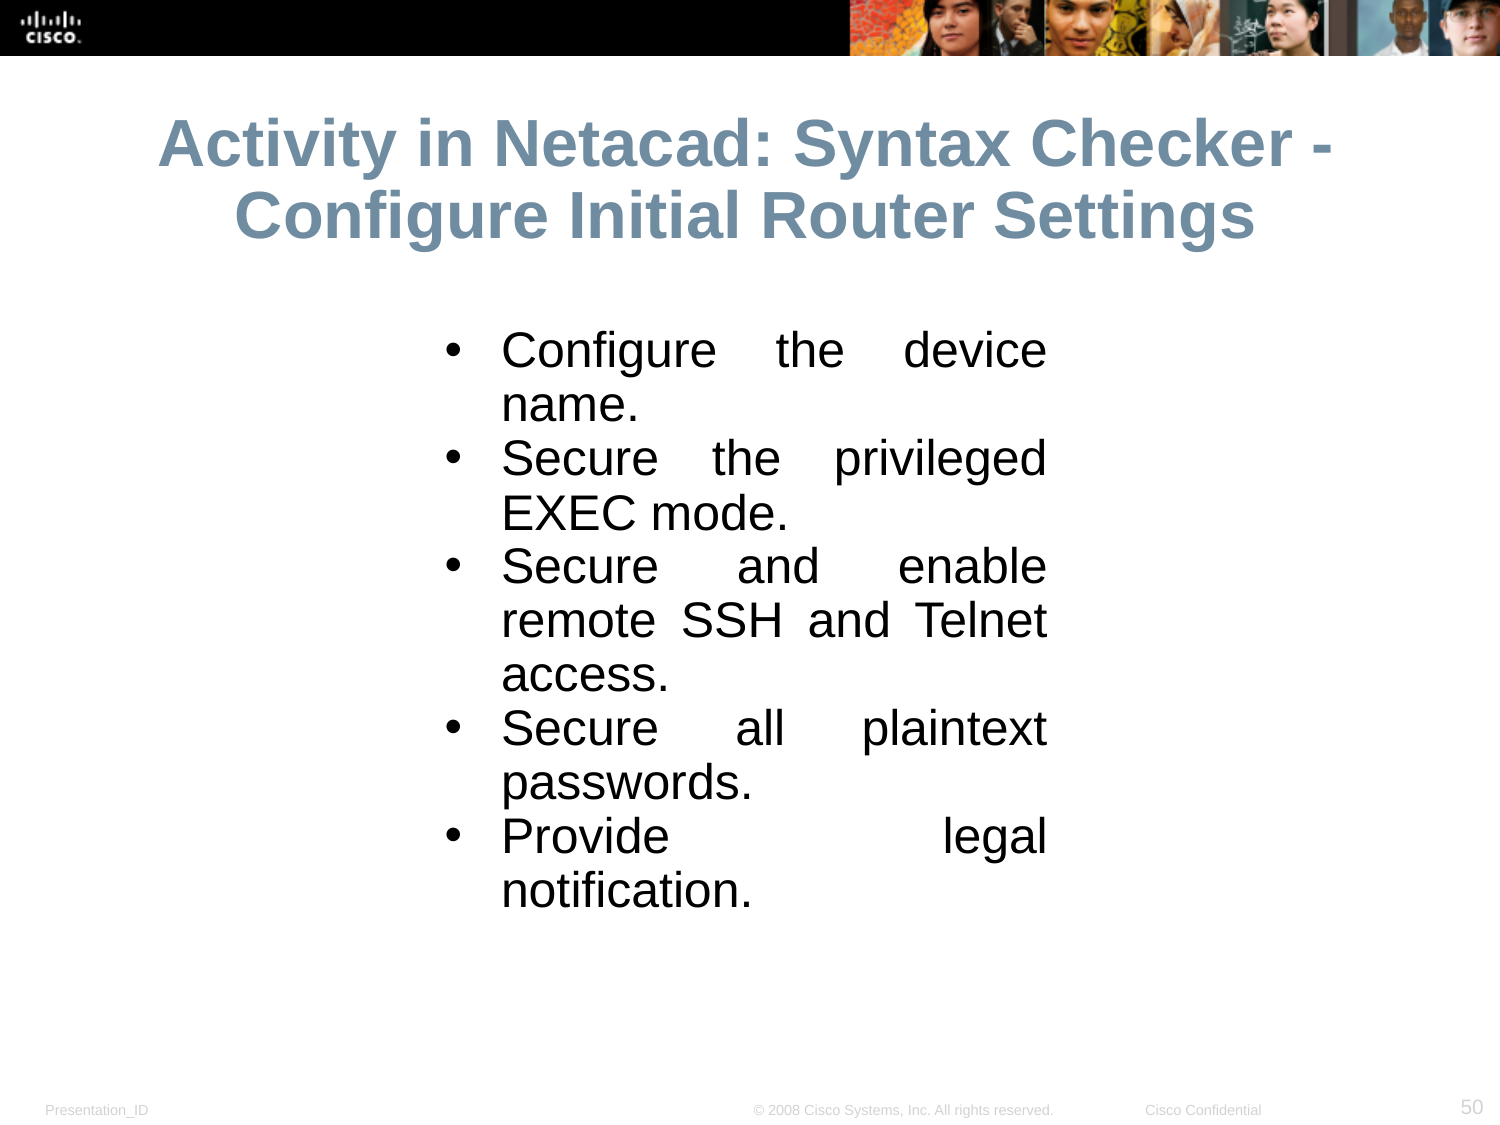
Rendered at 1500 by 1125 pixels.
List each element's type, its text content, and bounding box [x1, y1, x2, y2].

picture [0, 0, 1500, 56]
title Activity in Netacad: Syntax Checker - Configure Initial Router Settings [26, 122, 1466, 260]
text_box Configure the device name. Secure the privileged EXEC mode. Secure and enable remote SSH and Telnet access. Secure all plaintext passwords. Provide legal notification. [429, 317, 1063, 926]
